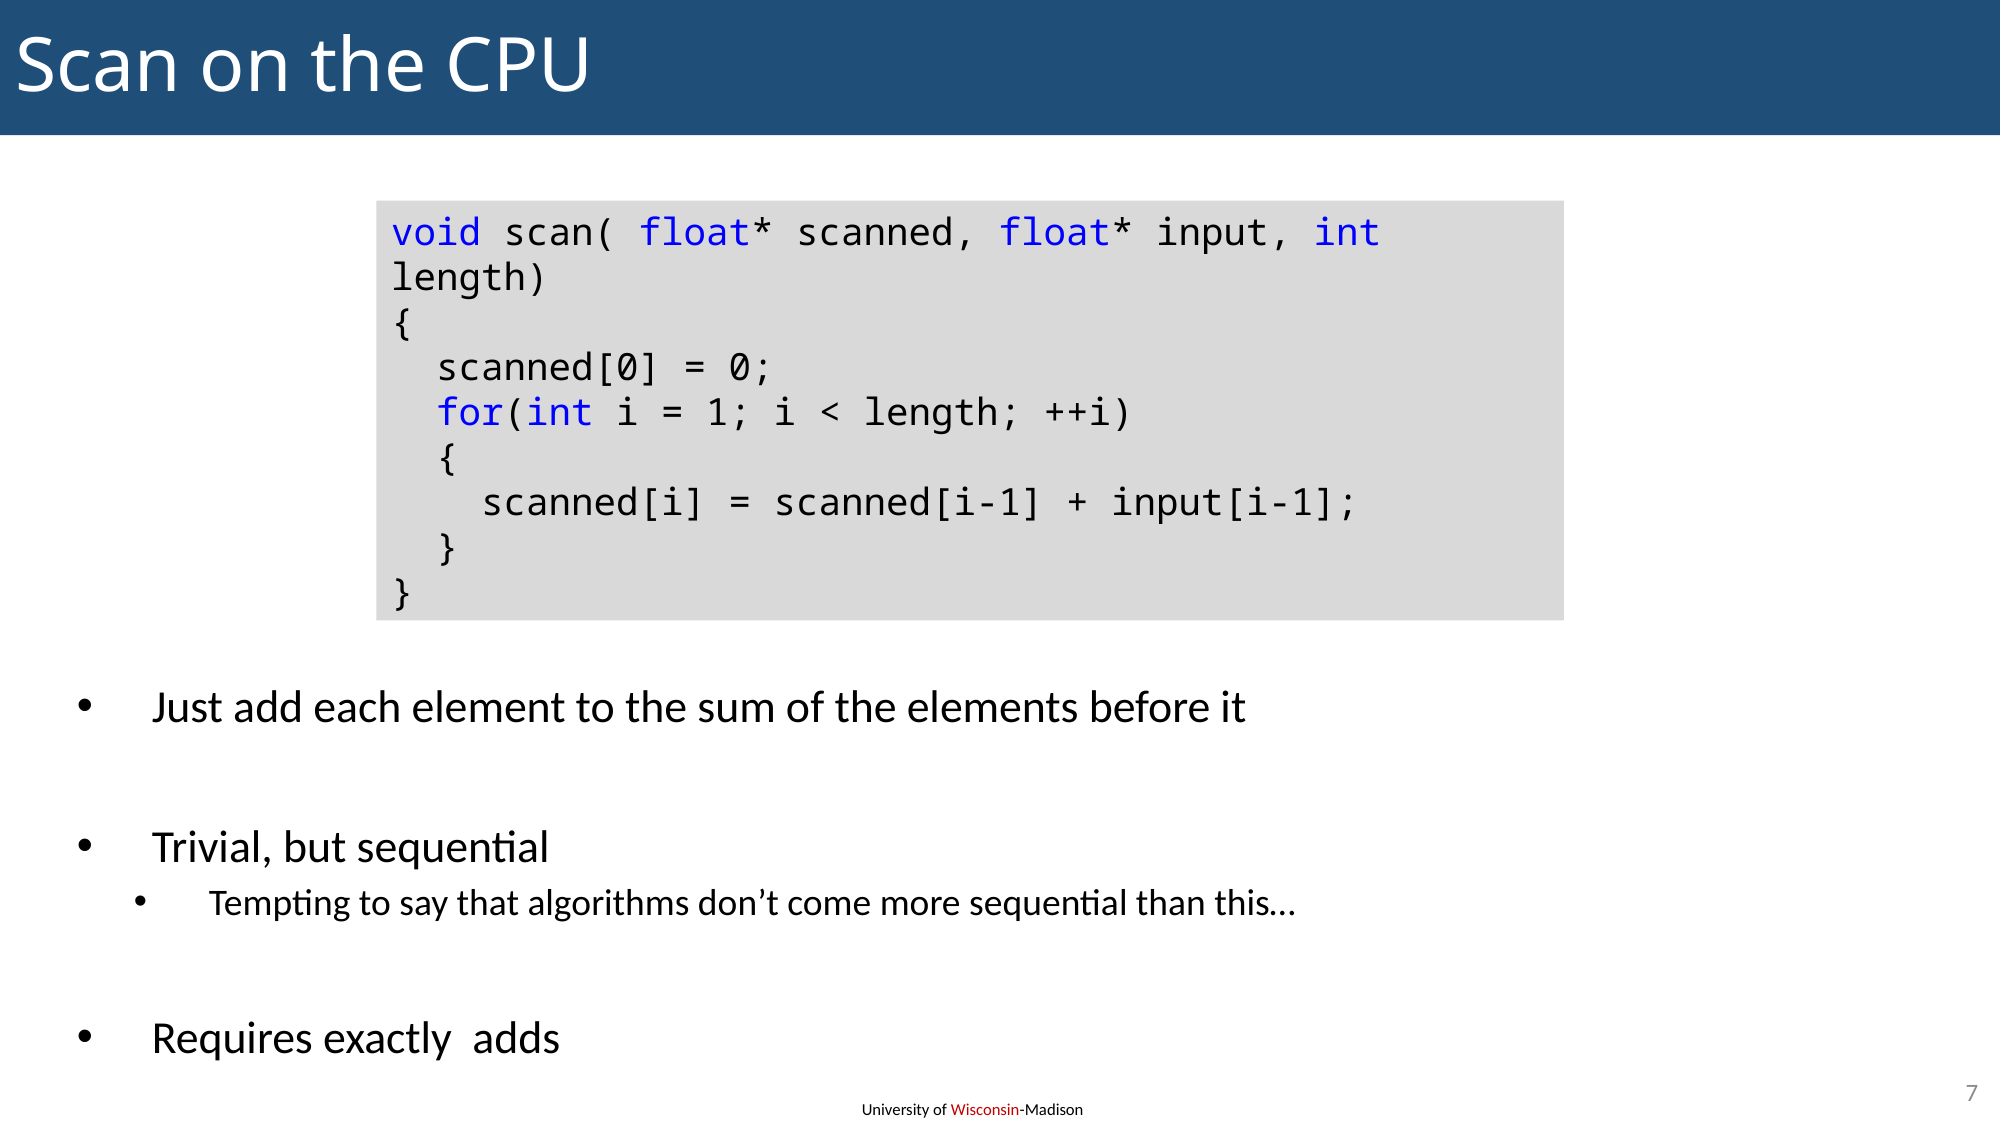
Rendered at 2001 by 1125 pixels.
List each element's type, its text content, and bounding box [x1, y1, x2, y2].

title Scan on the CPU [0, 0, 2000, 136]
slide_number 7 [1879, 1069, 1994, 1114]
text_box void scan( float* scanned, float* input, int length) { scanned[0] = 0; for(int i = 1; i < length; ++i) { scanned[i] = scanned[i-1] + input[i-1]; } } [376, 200, 1564, 621]
